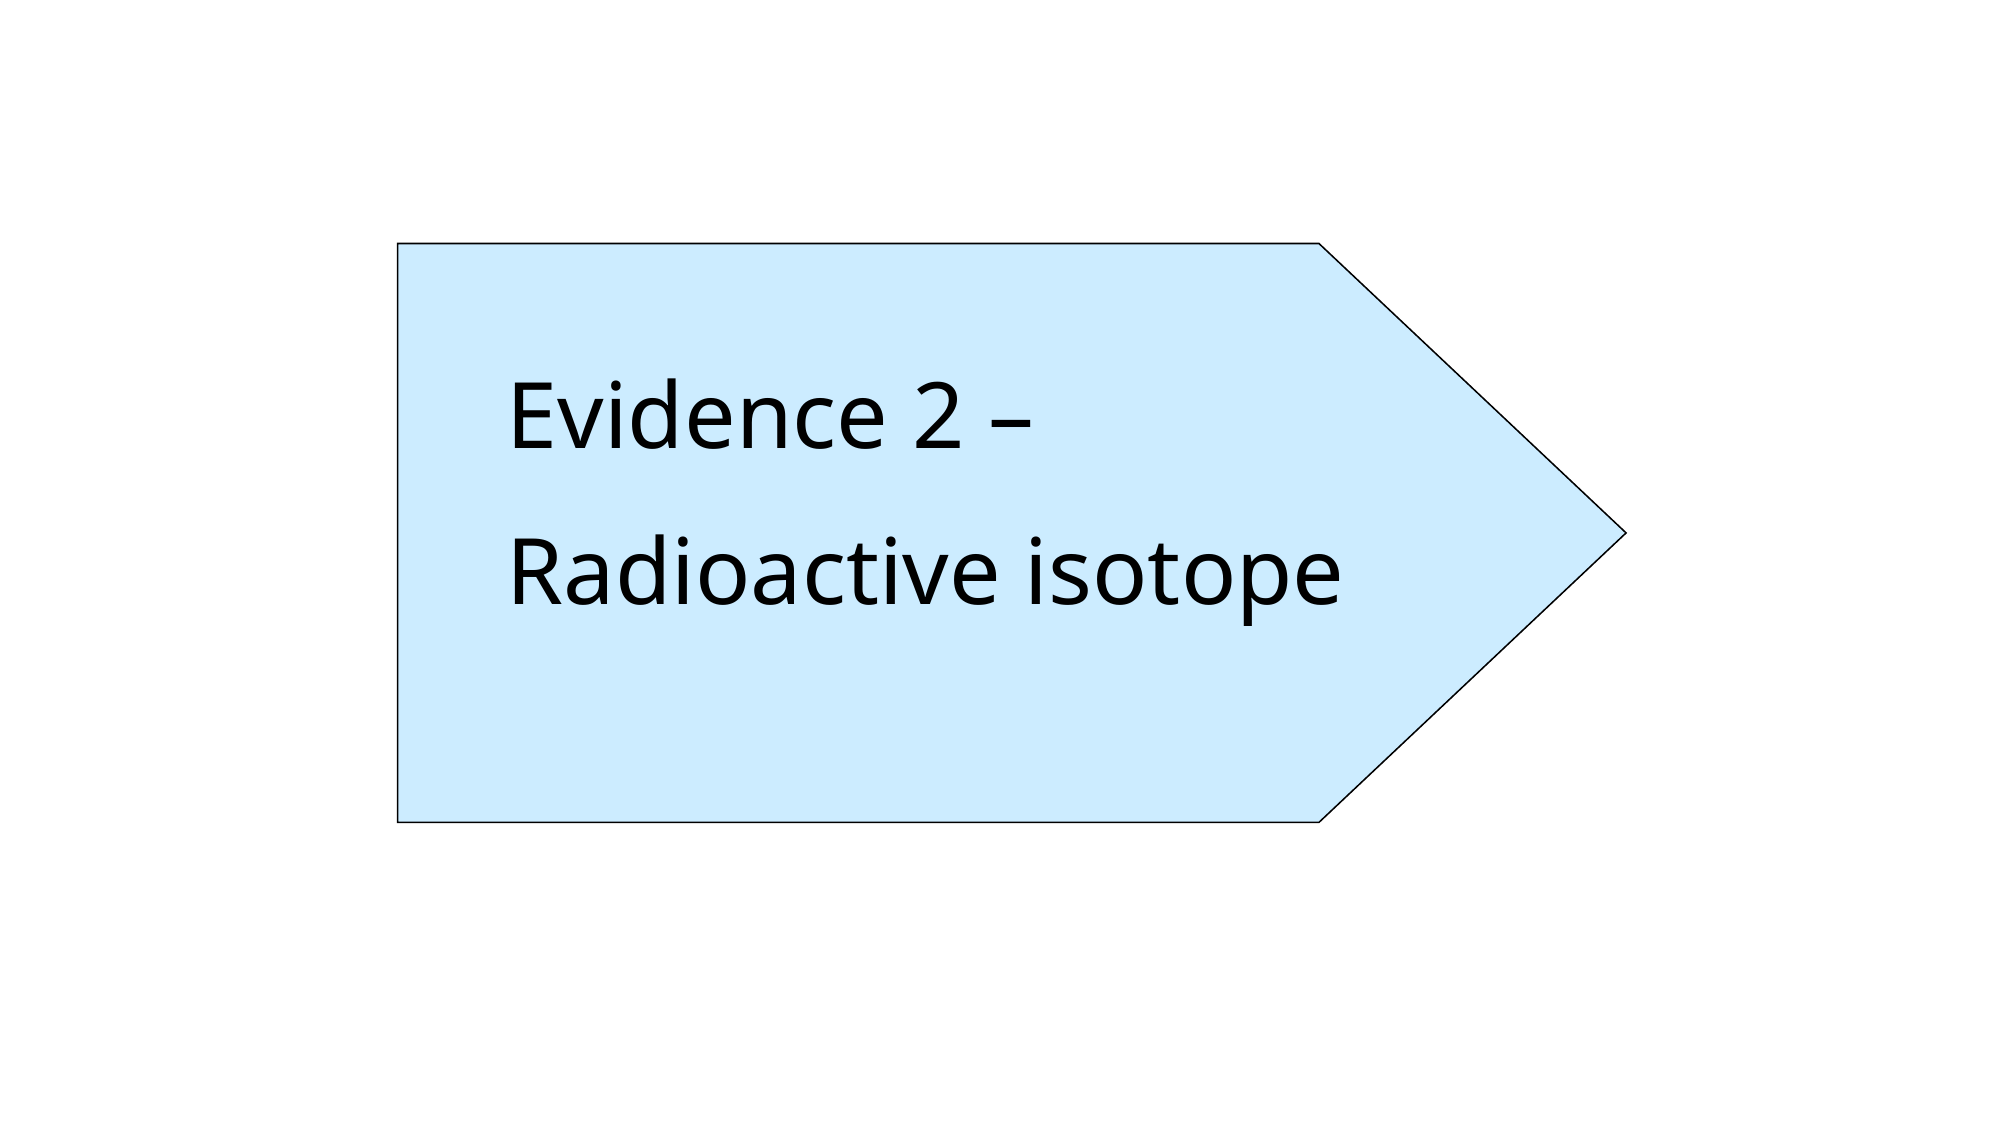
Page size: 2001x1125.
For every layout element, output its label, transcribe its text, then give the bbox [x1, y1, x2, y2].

text_box Evidence 2 – Radioactive isotope [492, 349, 1426, 631]
text_box [397, 243, 1627, 823]
